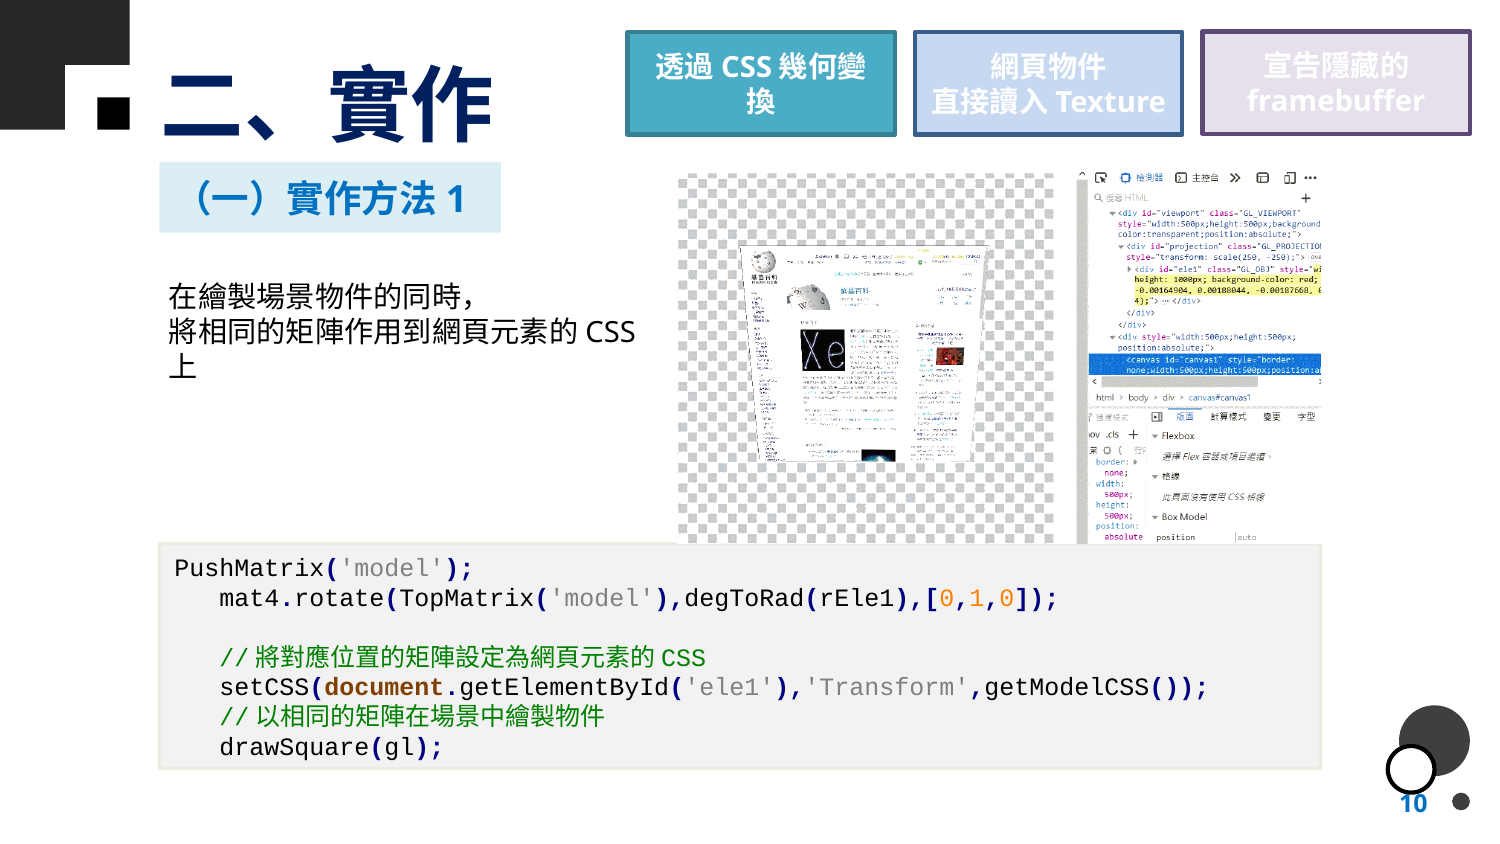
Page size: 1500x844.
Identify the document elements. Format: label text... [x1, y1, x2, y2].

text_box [0, 0, 130, 130]
text_box 在繪製場景物件的同時， 將相同的矩陣作用到網頁元素的CSS上 [154, 270, 672, 391]
text_box PushMatrix('model'); mat4.rotate(TopMatrix('model'),degToRad(rEle1),[0,1,0]); //將對應位置的矩陣設定為網頁元素的CSS setCSS(document.getElementById('ele1'),'Transform',getModelCSS()); //以相同的矩陣在場景中繪製物件 drawSquare(gl); [159, 543, 1321, 769]
text_box （一）實作方法1 [159, 161, 501, 233]
slide_number 10 [1092, 782, 1443, 827]
text_box 透過CSS幾何變換 [625, 30, 897, 137]
text_box 網頁物件 直接讀入Texture [915, 32, 1183, 135]
text_box 宣告隱藏的 framebuffer [1202, 31, 1470, 134]
title 二、實作 [145, 32, 1500, 173]
picture [677, 171, 1321, 544]
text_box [1387, 705, 1471, 811]
